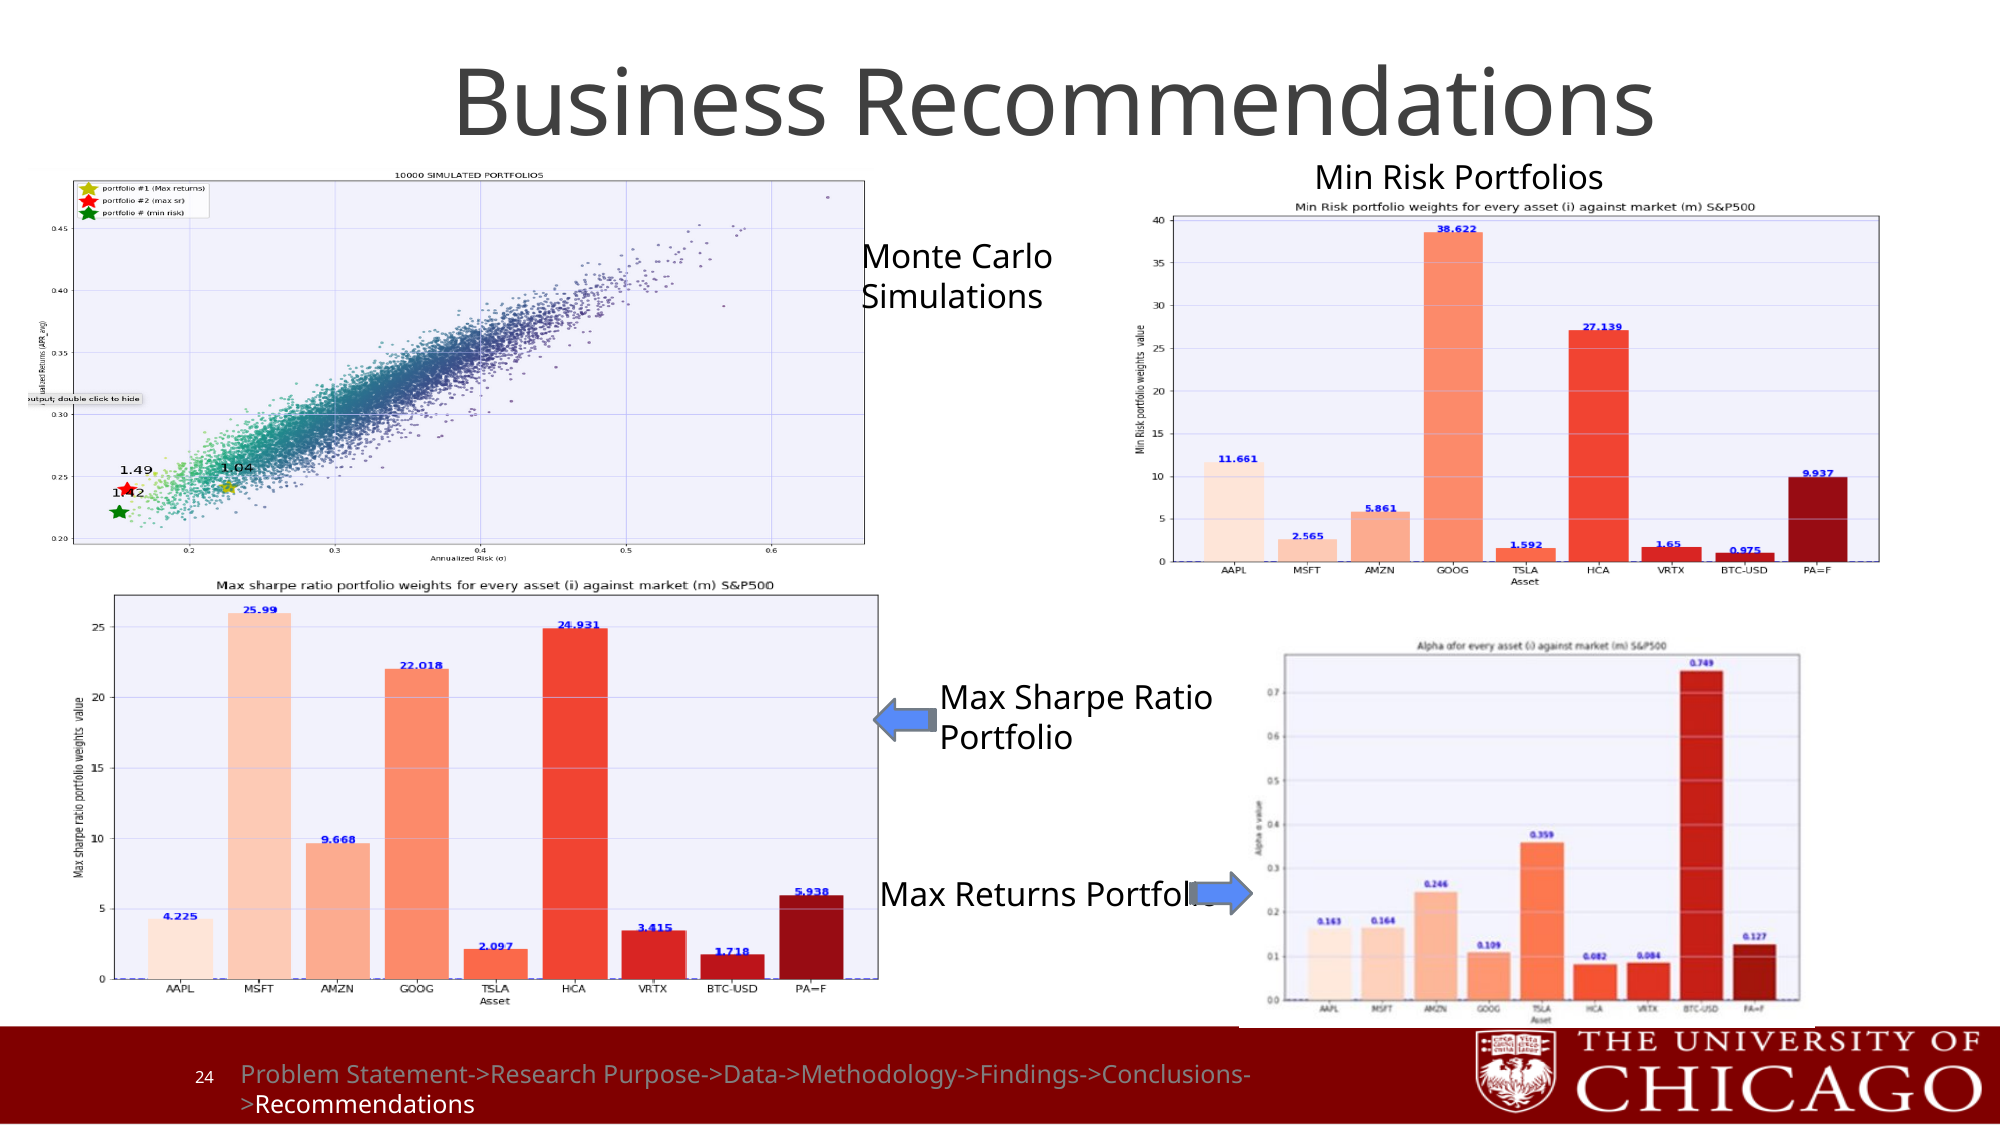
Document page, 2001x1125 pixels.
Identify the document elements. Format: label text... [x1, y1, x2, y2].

picture [1119, 201, 1935, 588]
text_box Min Risk Portfolios [1314, 156, 1648, 199]
text_box [1189, 871, 1236, 916]
picture [12, 579, 900, 1014]
text_box Max Returns Portfolio [909, 865, 1236, 921]
picture [0, 636, 2000, 1125]
text_box Monte Carlo Simulations [882, 227, 1116, 323]
text_box [909, 708, 937, 732]
title Business Recommendations [180, 47, 1830, 164]
picture [27, 167, 875, 563]
slide_number 24 [180, 1048, 308, 1108]
text_box Problem Statement->Research Purpose->Data->Methodology->Findings->Conclusions->Recommendations​ [225, 1050, 1481, 1125]
text_box Max Sharpe Ratio Portfolio [924, 668, 1236, 764]
